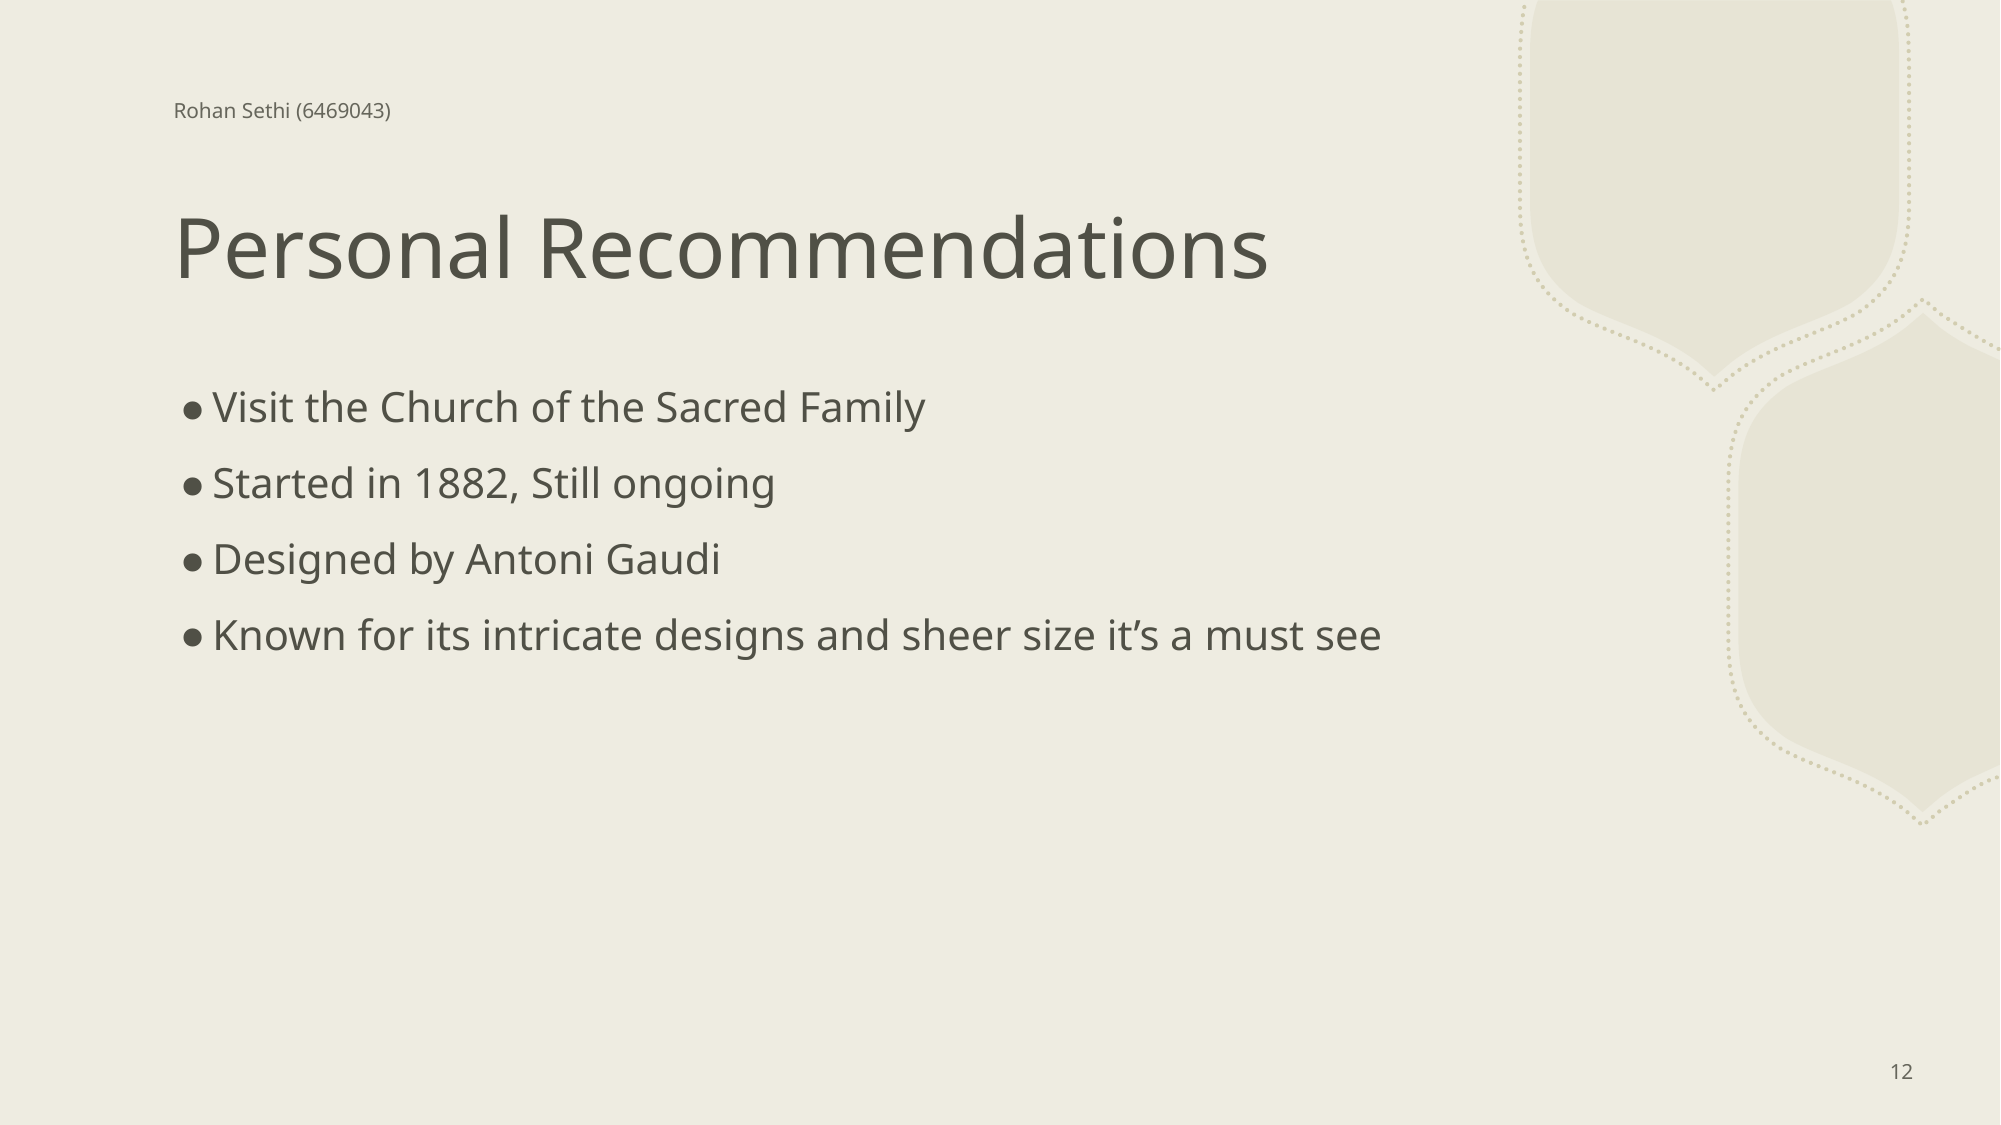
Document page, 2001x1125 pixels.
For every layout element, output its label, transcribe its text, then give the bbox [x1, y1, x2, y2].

list Visit the Church of the Sacred Family Started in 1882, Still ongoing Designed by Antoni Gaudi Known for its intricate designs and sheer size it’s a must see [158, 368, 1648, 968]
title Personal Recommendations [158, 157, 1648, 332]
slide_number 12 [1843, 1042, 1929, 1103]
footer Rohan Sethi (6469043) [158, 82, 702, 143]
